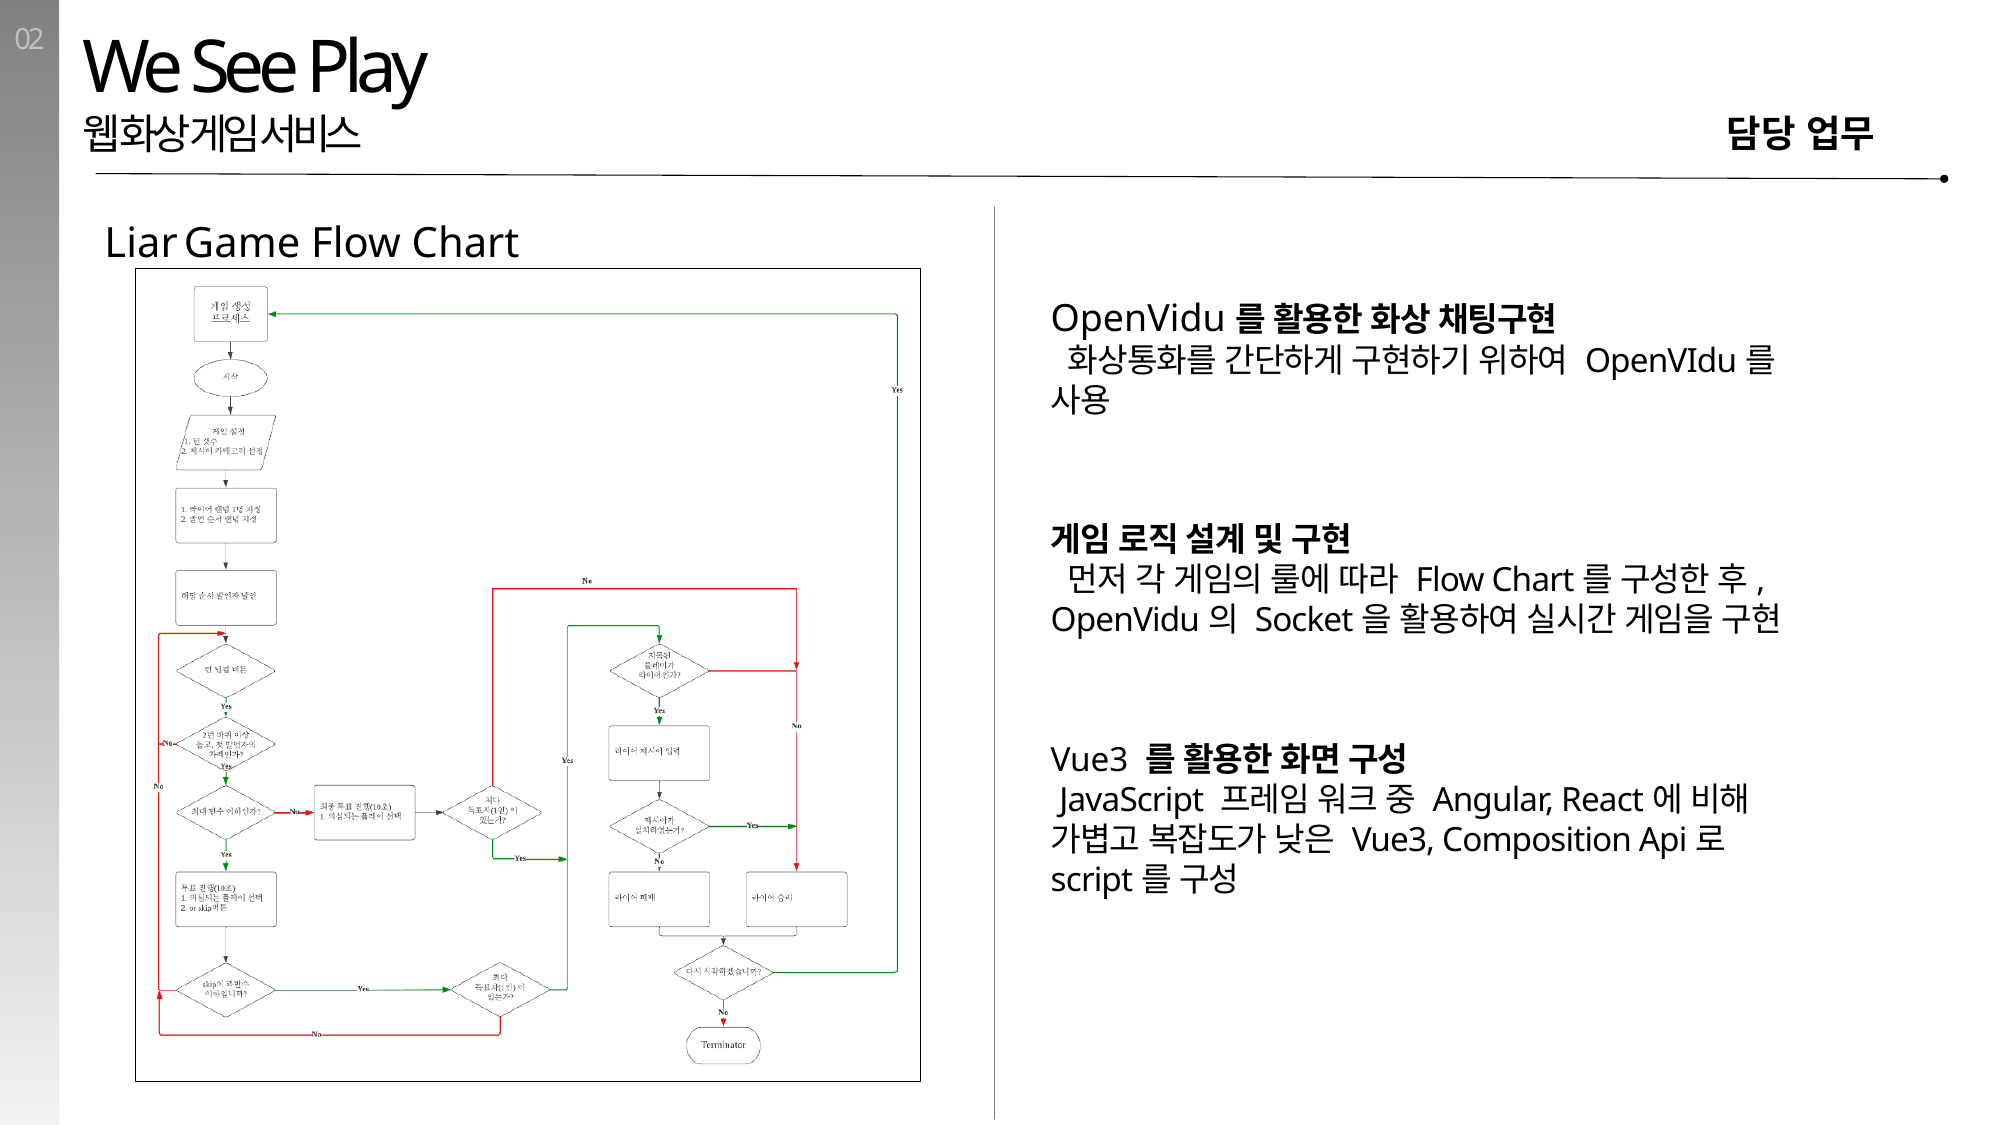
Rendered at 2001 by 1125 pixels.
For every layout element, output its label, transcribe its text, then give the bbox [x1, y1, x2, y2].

text_box [0, 0, 60, 1125]
text_box 02 [5, 17, 54, 58]
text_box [95, 173, 1945, 179]
text_box We See Play 웹 화상 게임 서비스 [73, 17, 438, 161]
text_box Liar Game Flow Chart [95, 212, 529, 269]
picture [135, 268, 921, 1082]
text_box 담당 업무 [1718, 106, 1945, 158]
text_box OpenVidu를 활용한 화상 채팅구현 화상통화를 간단하게 구현하기 위하여 OpenVIdu를 사용 게임 로직 설계 및 구현 먼저 각 게임의 룰에 따라 Flow Chart를 구성한 후, OpenVidu의 Socket을 활용하여 실시간 게임을 구현 Vue3 를 활용한 화면 구성 JavaScript 프레임 워크 중 Angular, React에 비해 가볍고 복잡도가 낮은 Vue3, Composition Api로 script를 구성 [1041, 268, 1828, 901]
